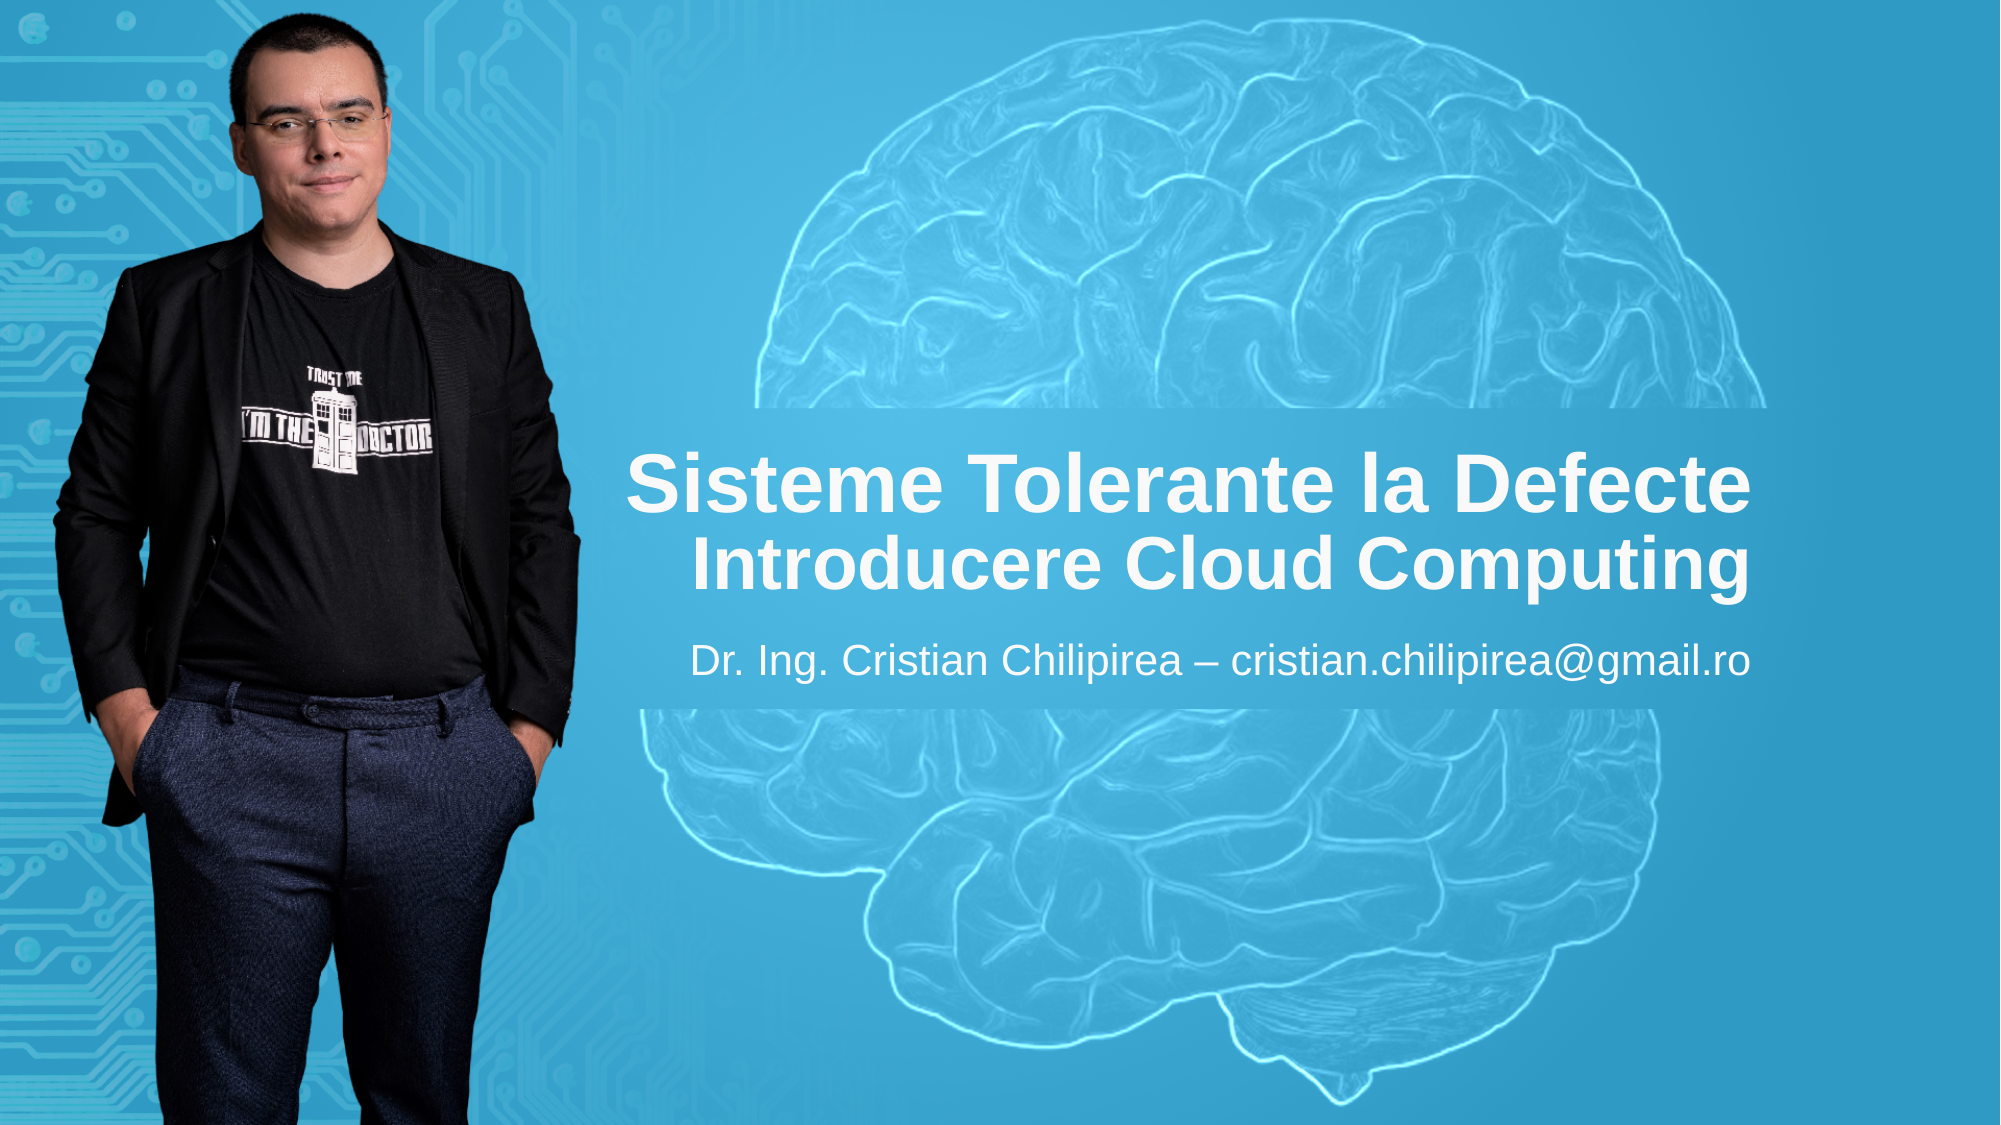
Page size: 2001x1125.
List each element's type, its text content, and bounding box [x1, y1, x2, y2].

title Sisteme Tolerante la Defecte Introducere Cloud Computing [501, 389, 1769, 613]
picture [0, 0, 2000, 1125]
subtitle Dr. Ing. Cristian Chilipirea – cristian.chilipirea@gmail.ro [625, 632, 1769, 693]
